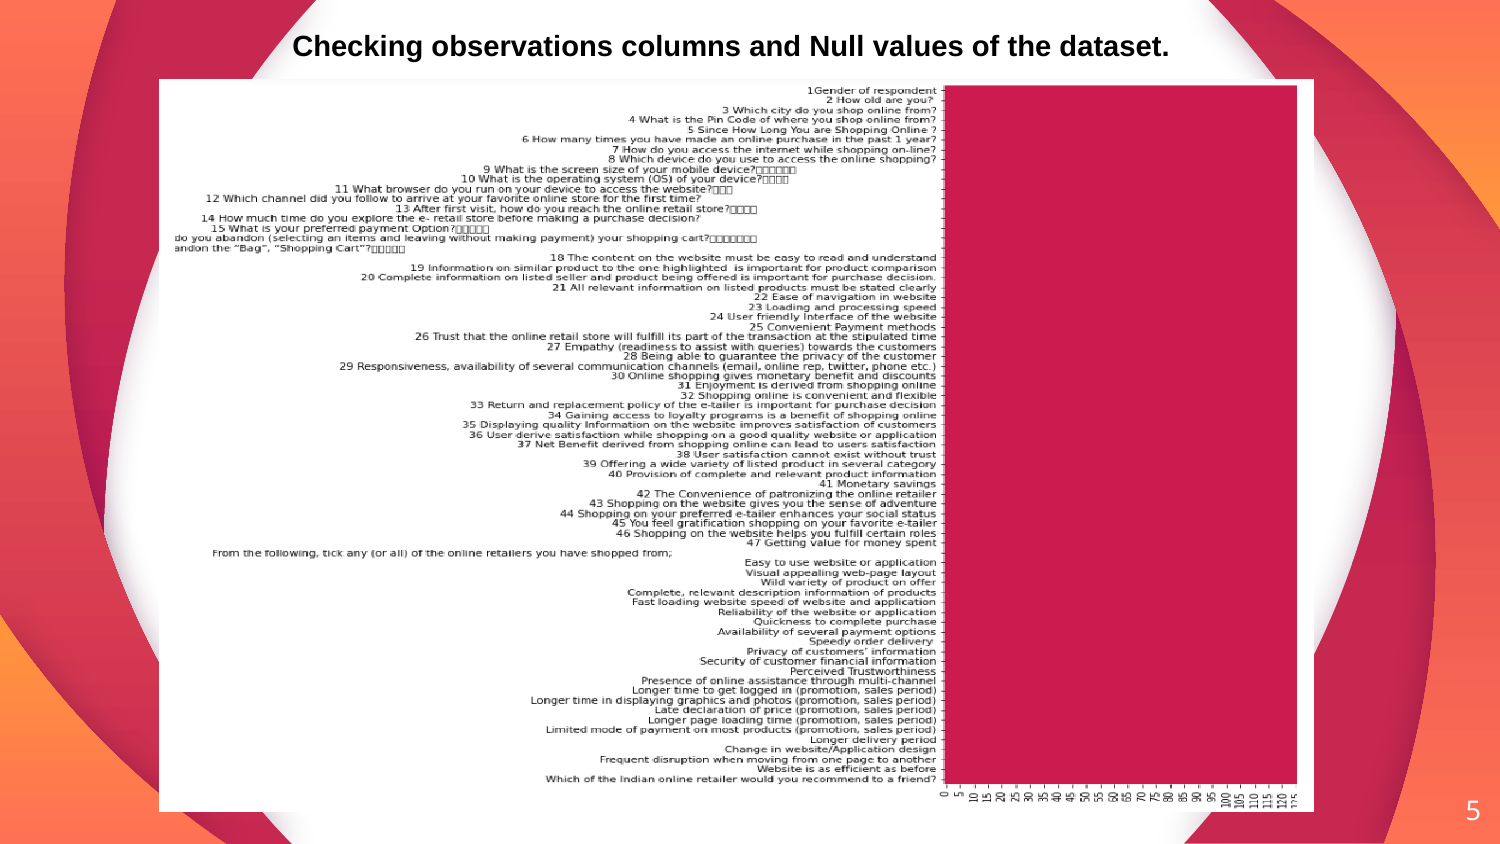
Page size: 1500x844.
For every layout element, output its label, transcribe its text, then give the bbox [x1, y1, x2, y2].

picture [159, 79, 1315, 812]
text_box Checking observations columns and Null values of the dataset. [277, 20, 1270, 70]
slide_number 5 [1391, 779, 1482, 844]
